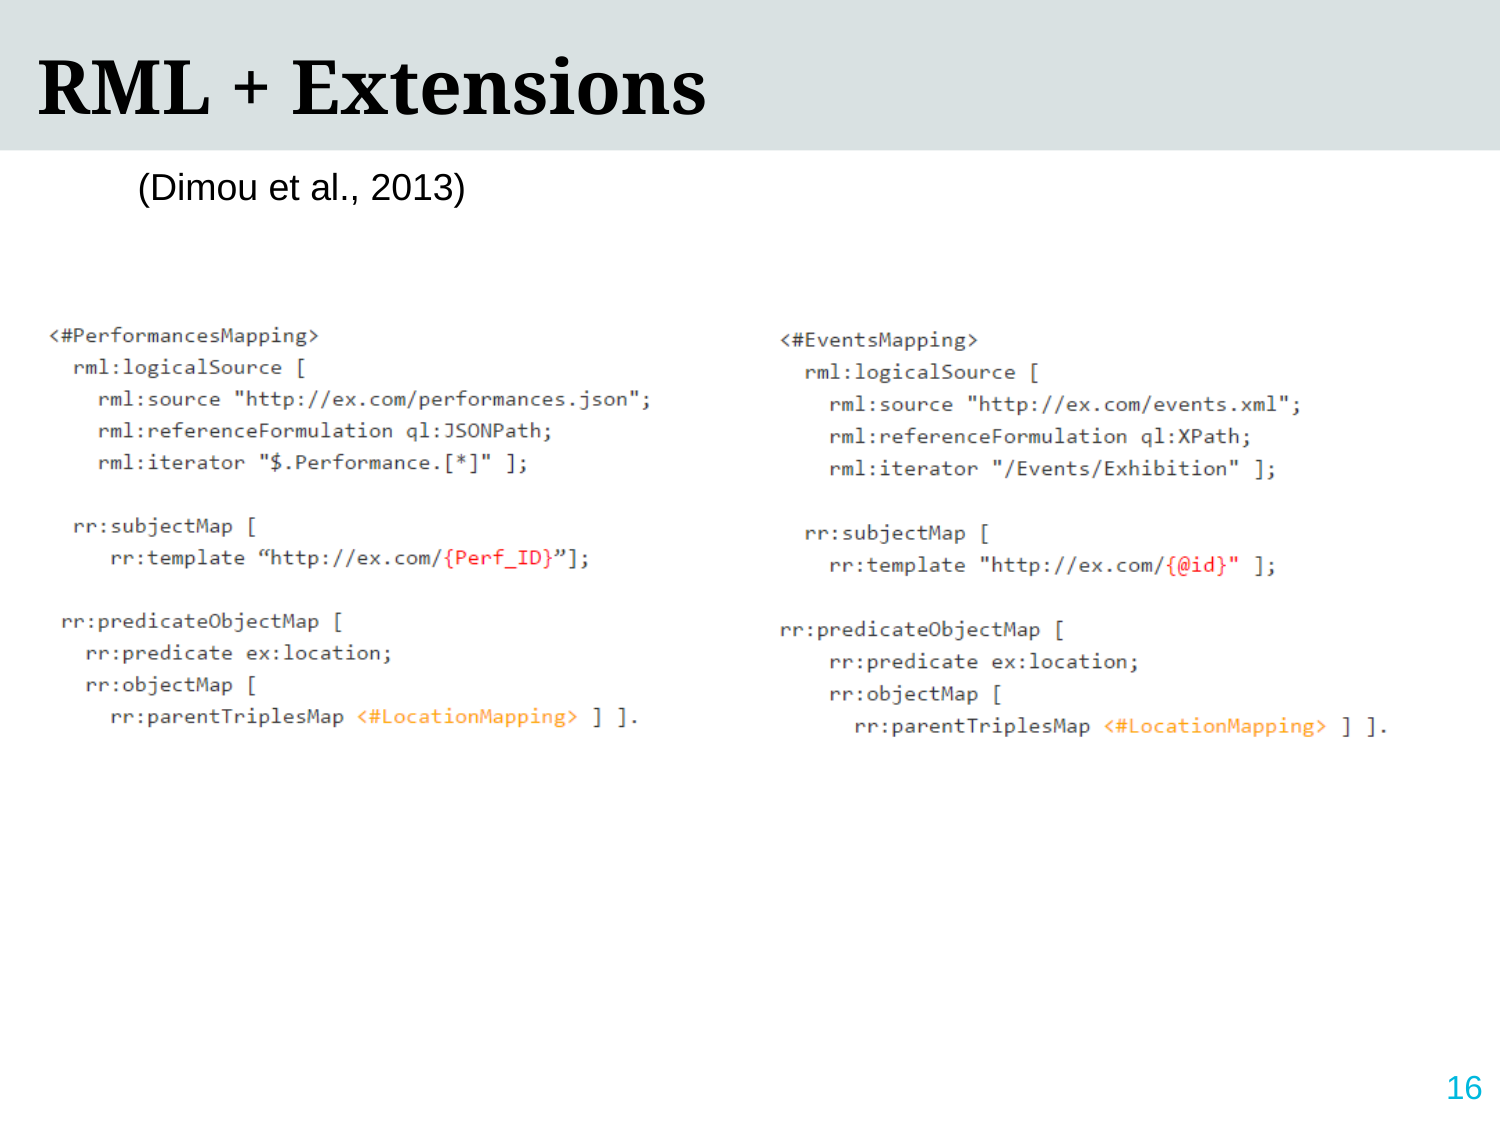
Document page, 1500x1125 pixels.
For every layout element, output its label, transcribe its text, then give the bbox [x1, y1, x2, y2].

title RML + Extensions [37, 39, 1040, 228]
text_box (Dimou et al., 2013) [122, 155, 482, 215]
picture [37, 323, 755, 738]
picture [766, 323, 1471, 751]
slide_number 16 [1376, 1053, 1484, 1120]
